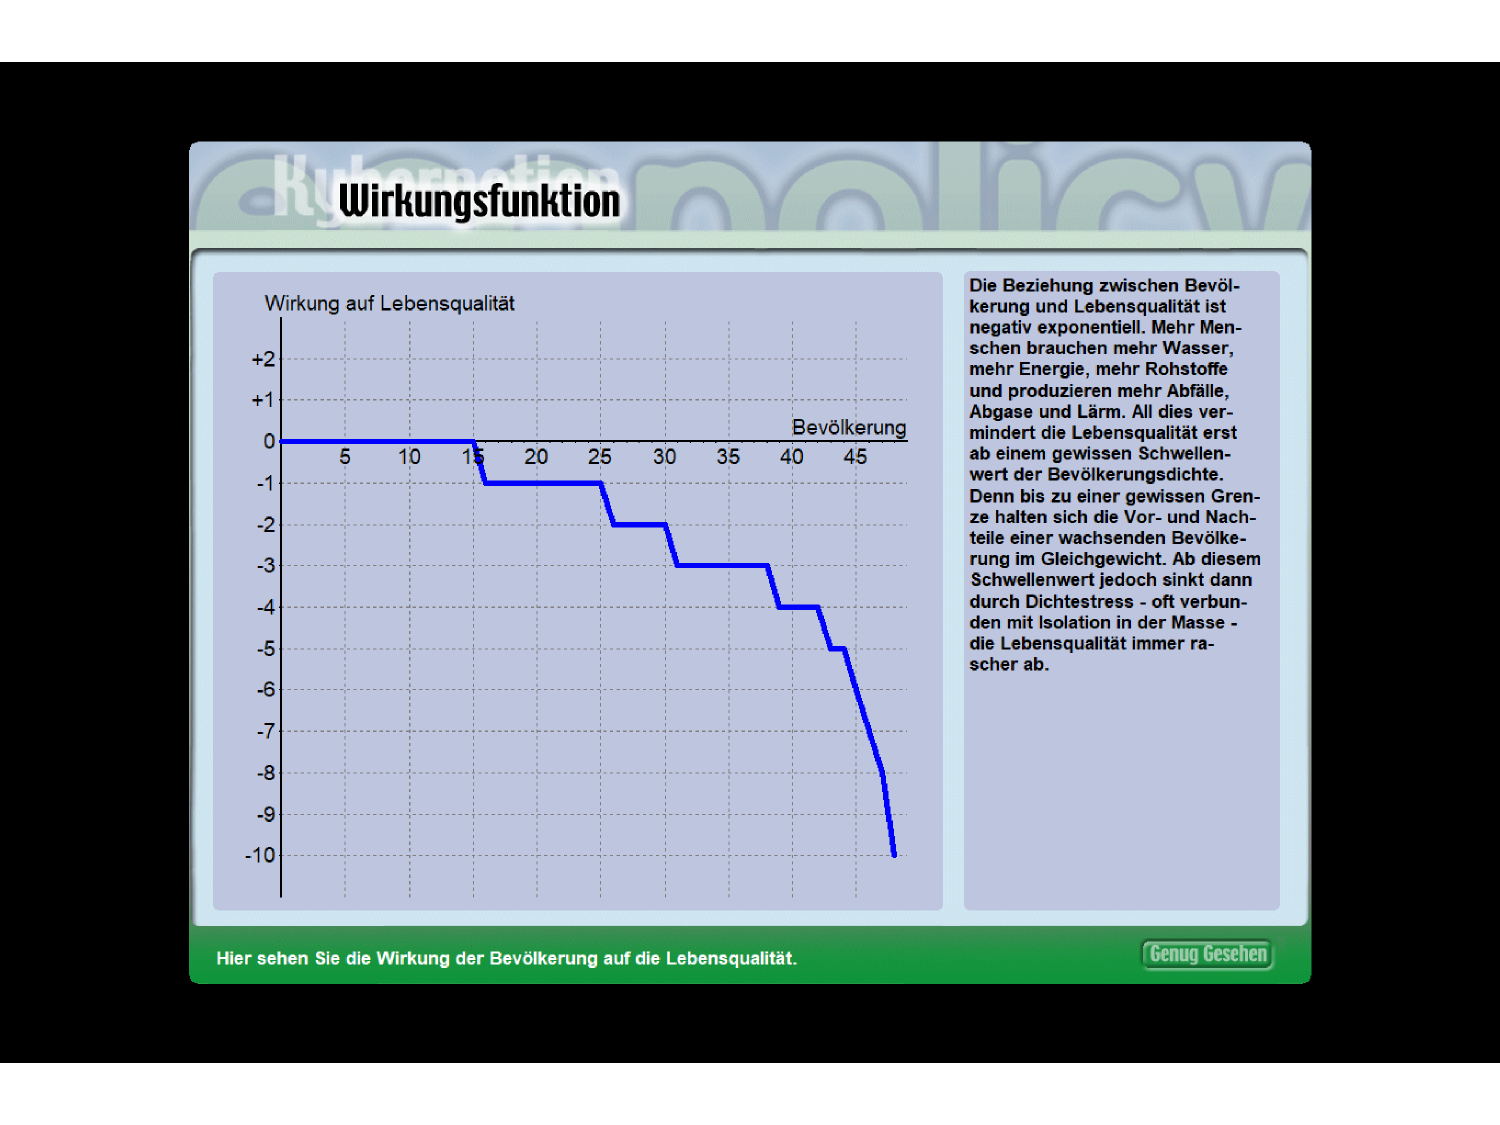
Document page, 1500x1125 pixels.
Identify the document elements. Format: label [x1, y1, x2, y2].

picture [0, 62, 1500, 1063]
